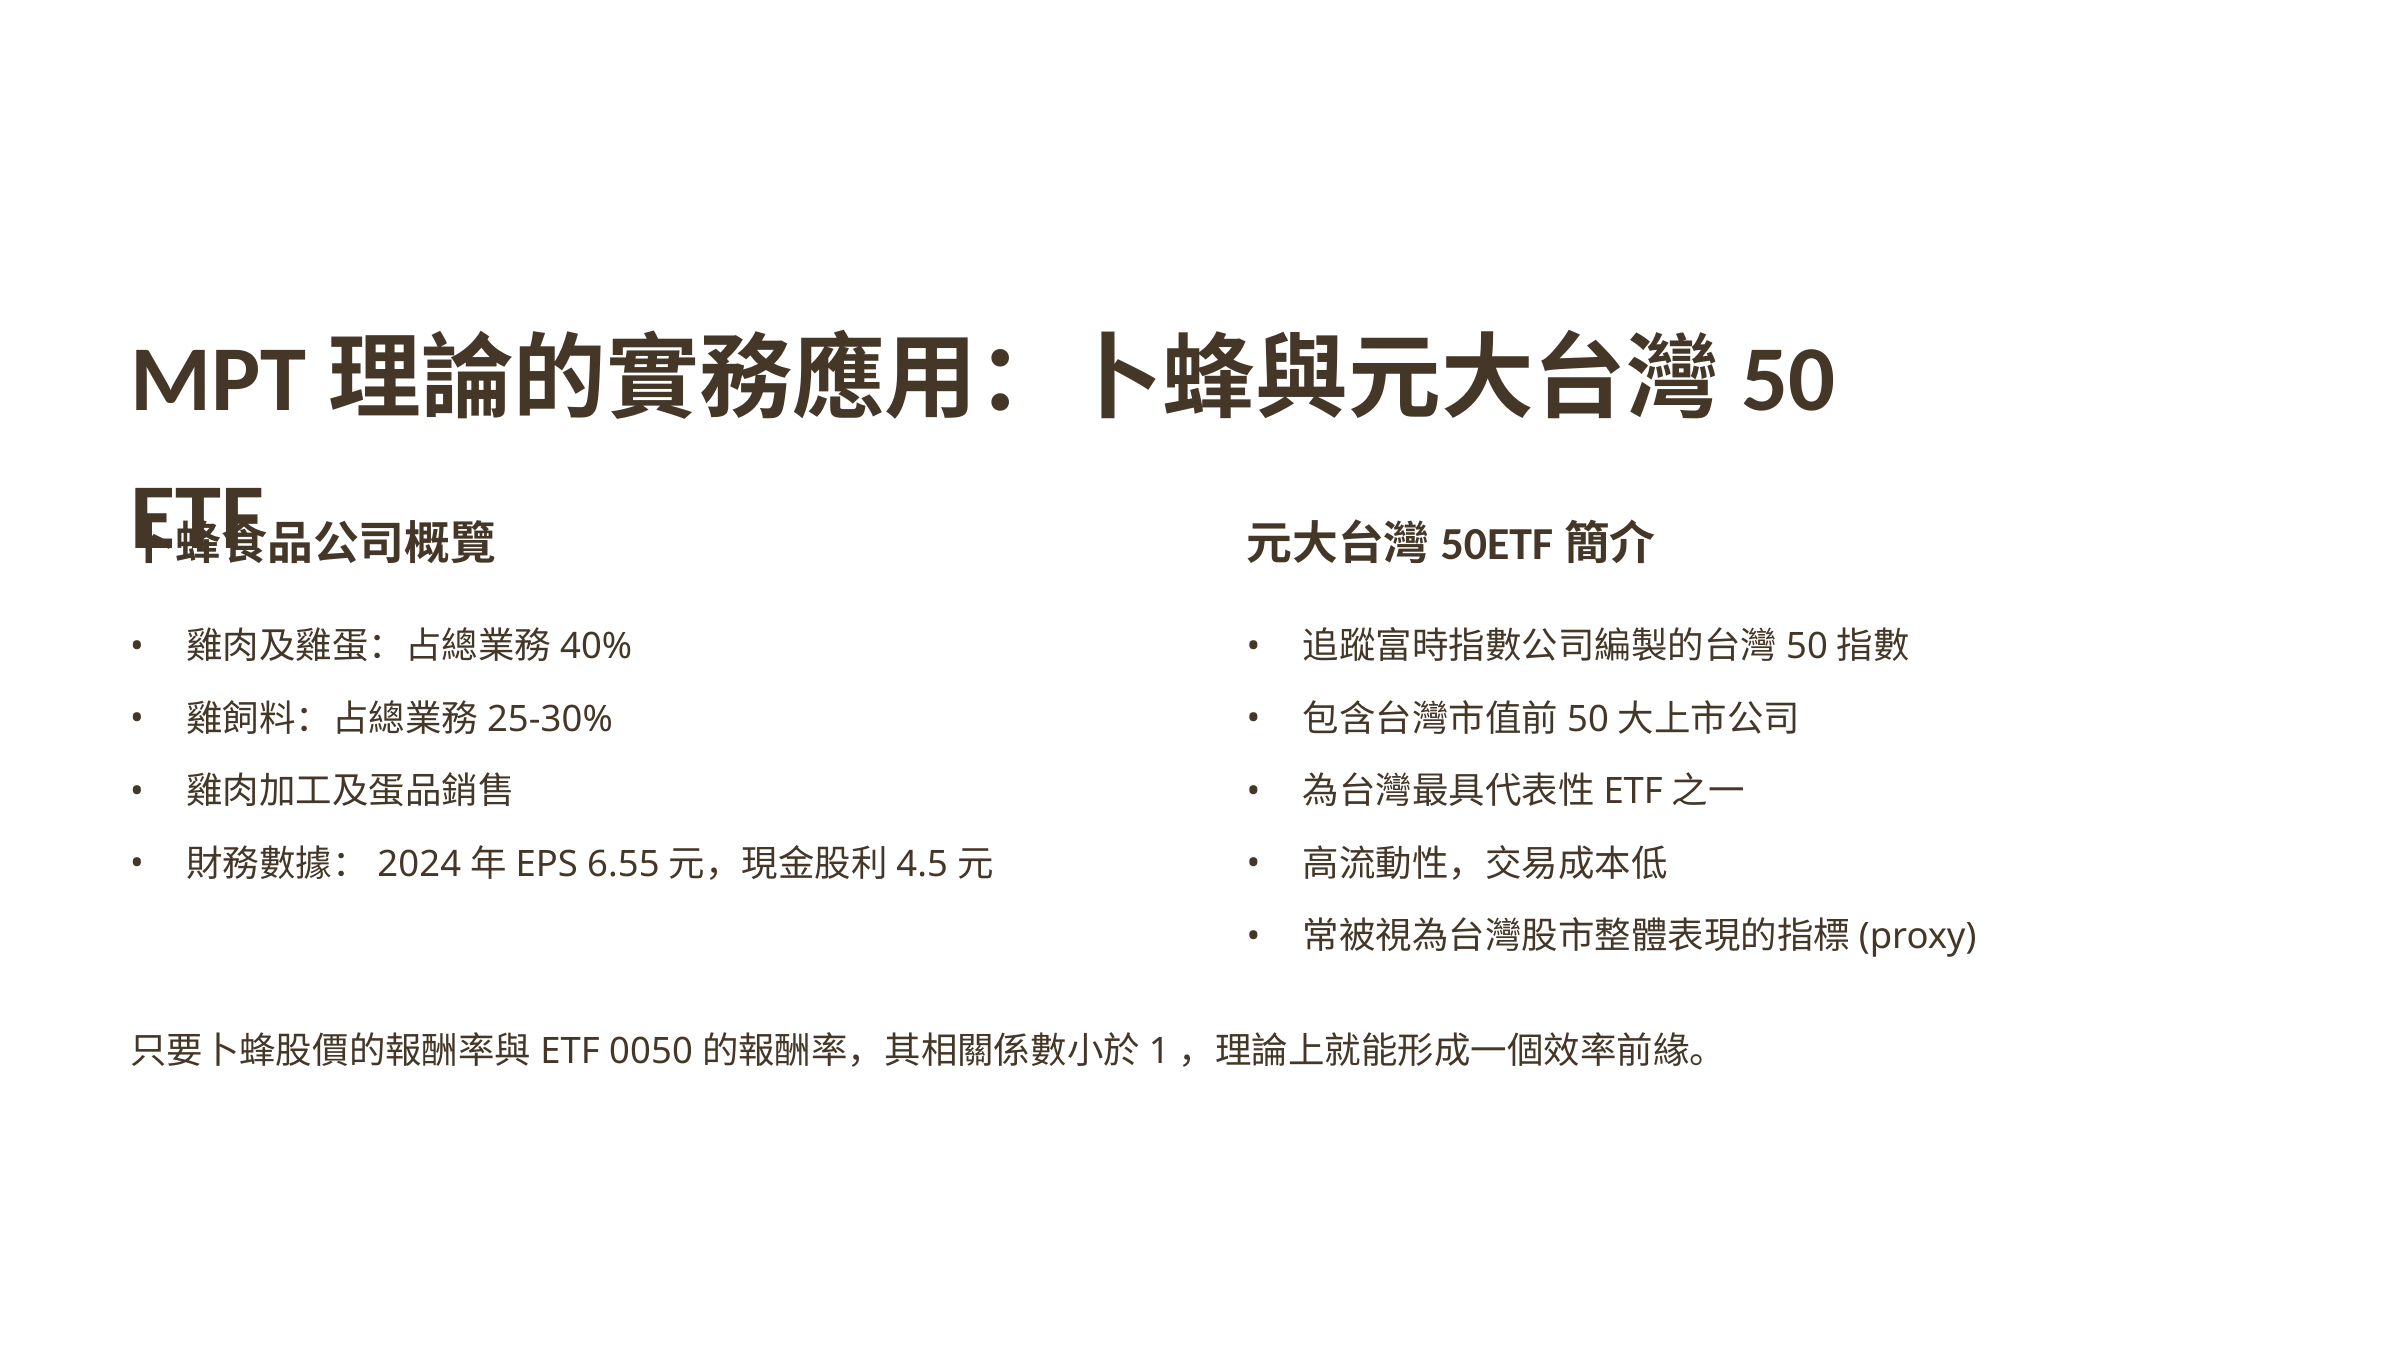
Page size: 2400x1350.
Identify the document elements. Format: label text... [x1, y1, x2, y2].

text_box MPT理論的實務應用：卜蜂與元大台灣50 ETF [130, 290, 1991, 407]
text_box 高流動性，交易成本低 [1246, 812, 2271, 873]
text_box 追蹤富時指數公司編製的台灣50指數 [1246, 595, 2271, 655]
text_box 雞肉加工及蛋品銷售 [130, 740, 1155, 800]
text_box 常被視為台灣股市整體表現的指標(proxy) [1246, 885, 2271, 945]
text_box 雞肉及雞蛋：占總業務40% [130, 595, 1155, 655]
text_box 為台灣最具代表性ETF之一 [1246, 740, 2271, 800]
text_box 元大台灣50ETF簡介 [1246, 499, 1712, 558]
text_box 財務數據：2024年EPS 6.55元，現金股利4.5元 [130, 812, 1155, 873]
text_box 雞飼料：占總業務25-30% [130, 667, 1155, 728]
text_box 包含台灣市值前50大上市公司 [1246, 667, 2271, 728]
text_box 卜蜂食品公司概覽 [130, 499, 596, 558]
text_box 只要卜蜂股價的報酬率與ETF 0050的報酬率，其相關係數小於1，理論上就能形成一個效率前緣。 [130, 999, 2270, 1060]
